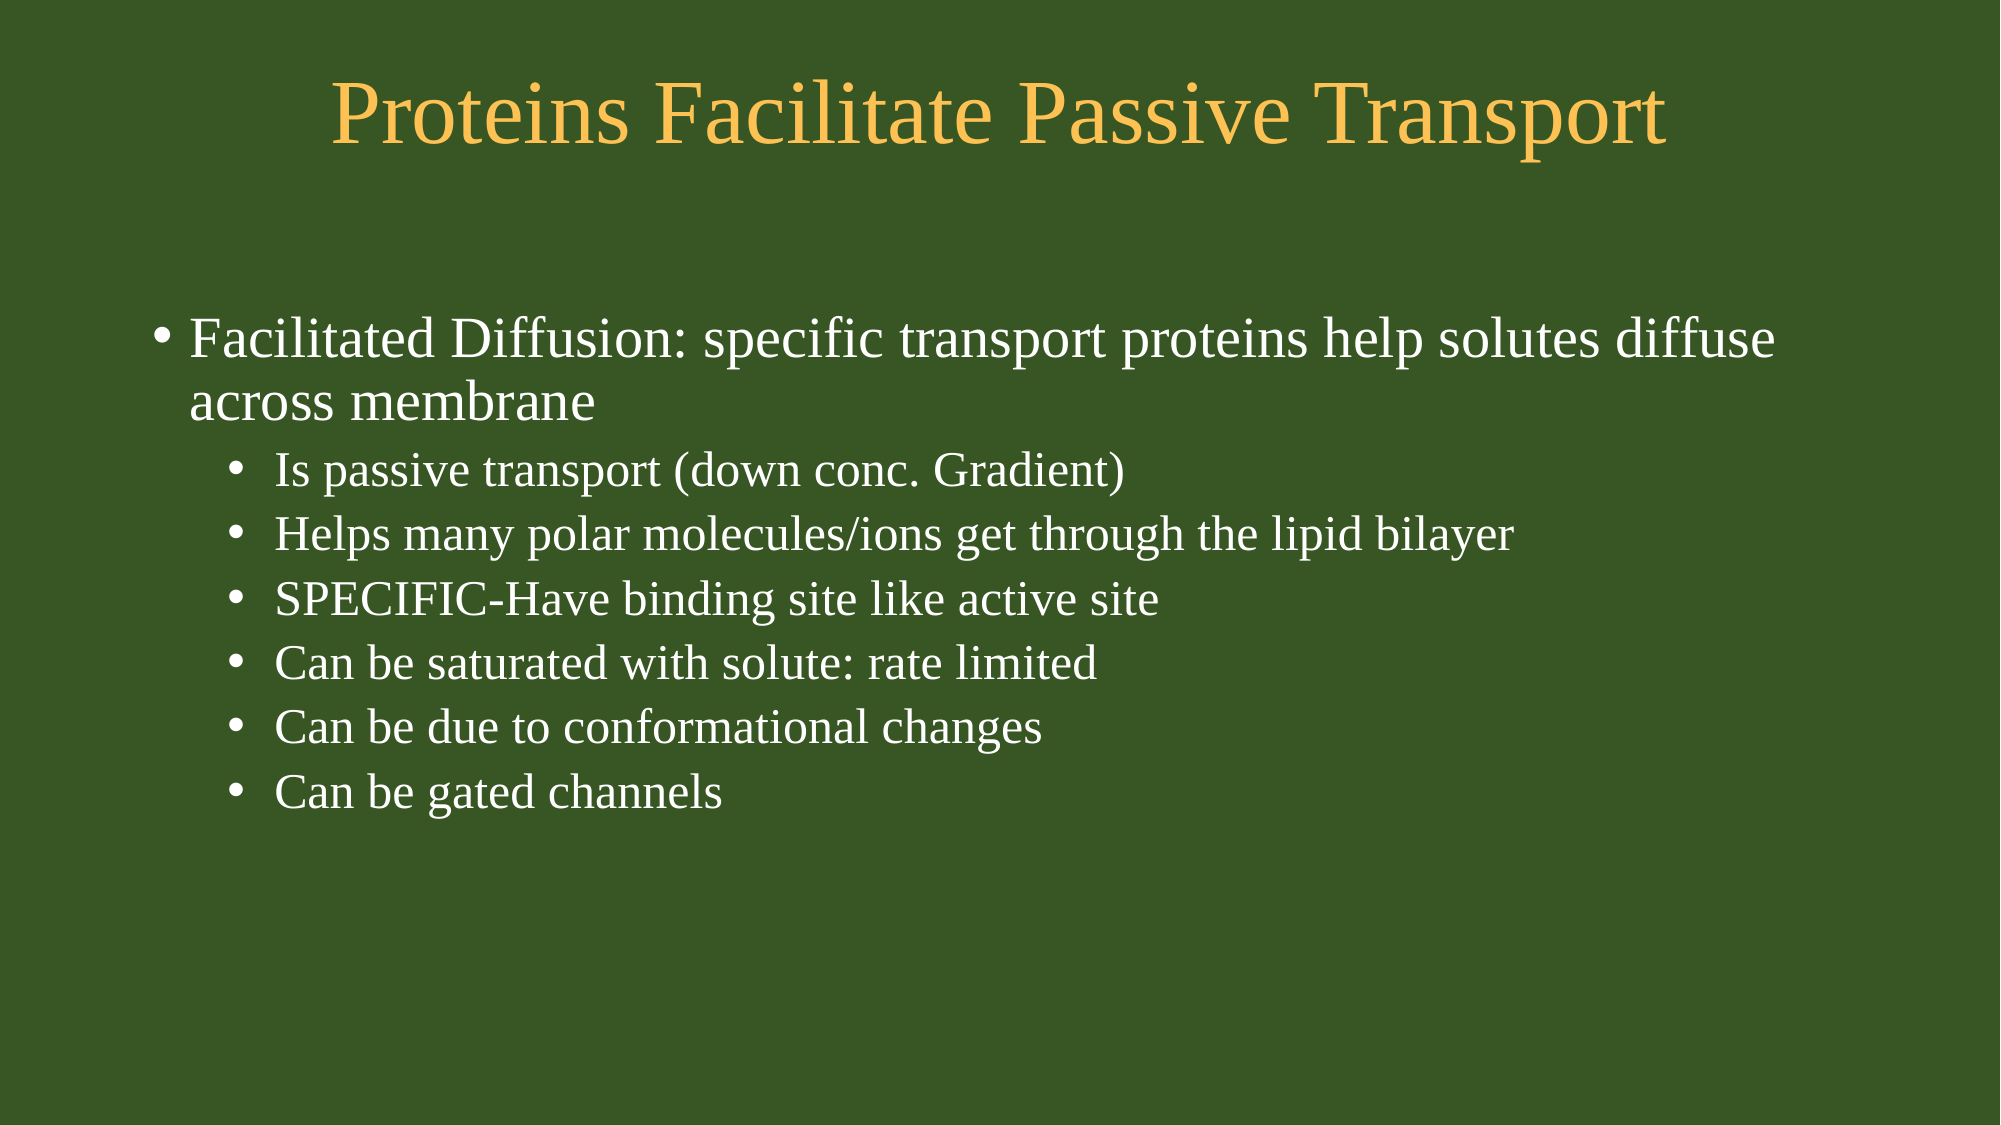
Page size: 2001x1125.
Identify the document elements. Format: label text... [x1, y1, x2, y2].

list Facilitated Diffusion: specific transport proteins help solutes diffuse across membrane Is passive transport (down conc. Gradient) Helps many polar molecules/ions get through the lipid bilayer SPECIFIC-Have binding site like active site Can be saturated with solute: rate limited Can be due to conformational changes Can be gated channels [137, 299, 1863, 1014]
title Proteins Facilitate Passive Transport [137, 59, 1863, 278]
